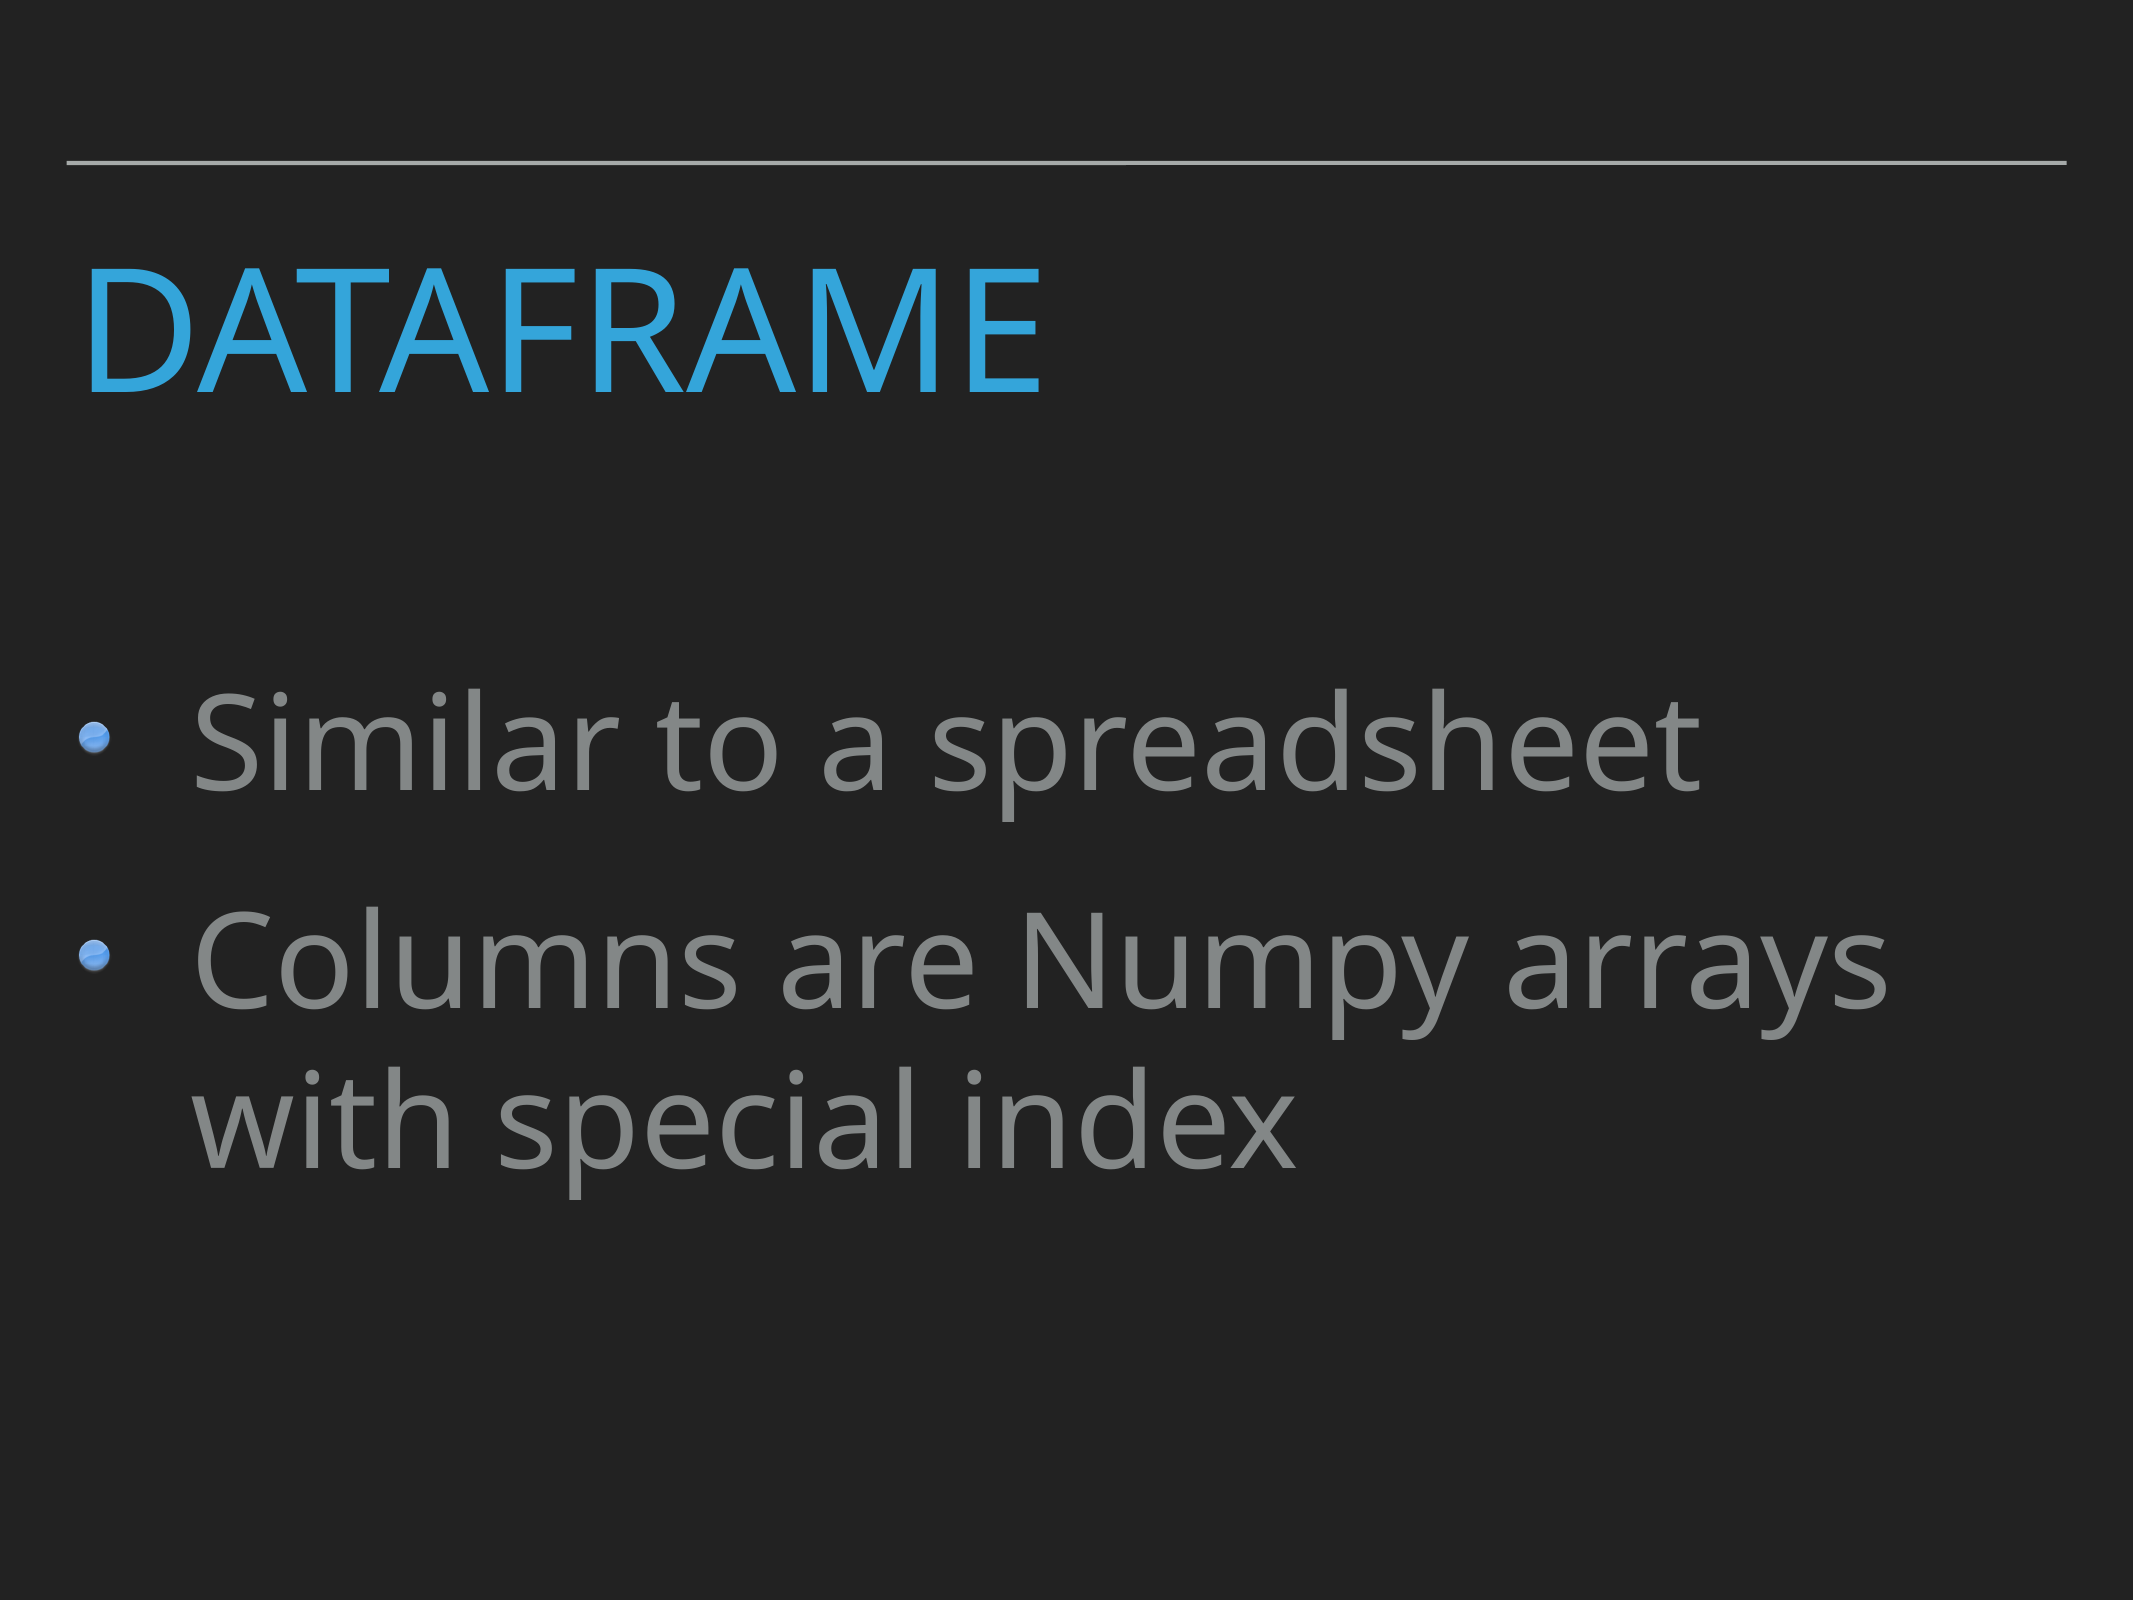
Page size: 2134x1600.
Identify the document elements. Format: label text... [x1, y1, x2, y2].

list Similar to a spreadsheet Columns are Numpy arrays with special index [66, 648, 2068, 1406]
title Dataframe [66, 251, 2068, 445]
picture [75, 936, 113, 974]
picture [75, 718, 113, 756]
